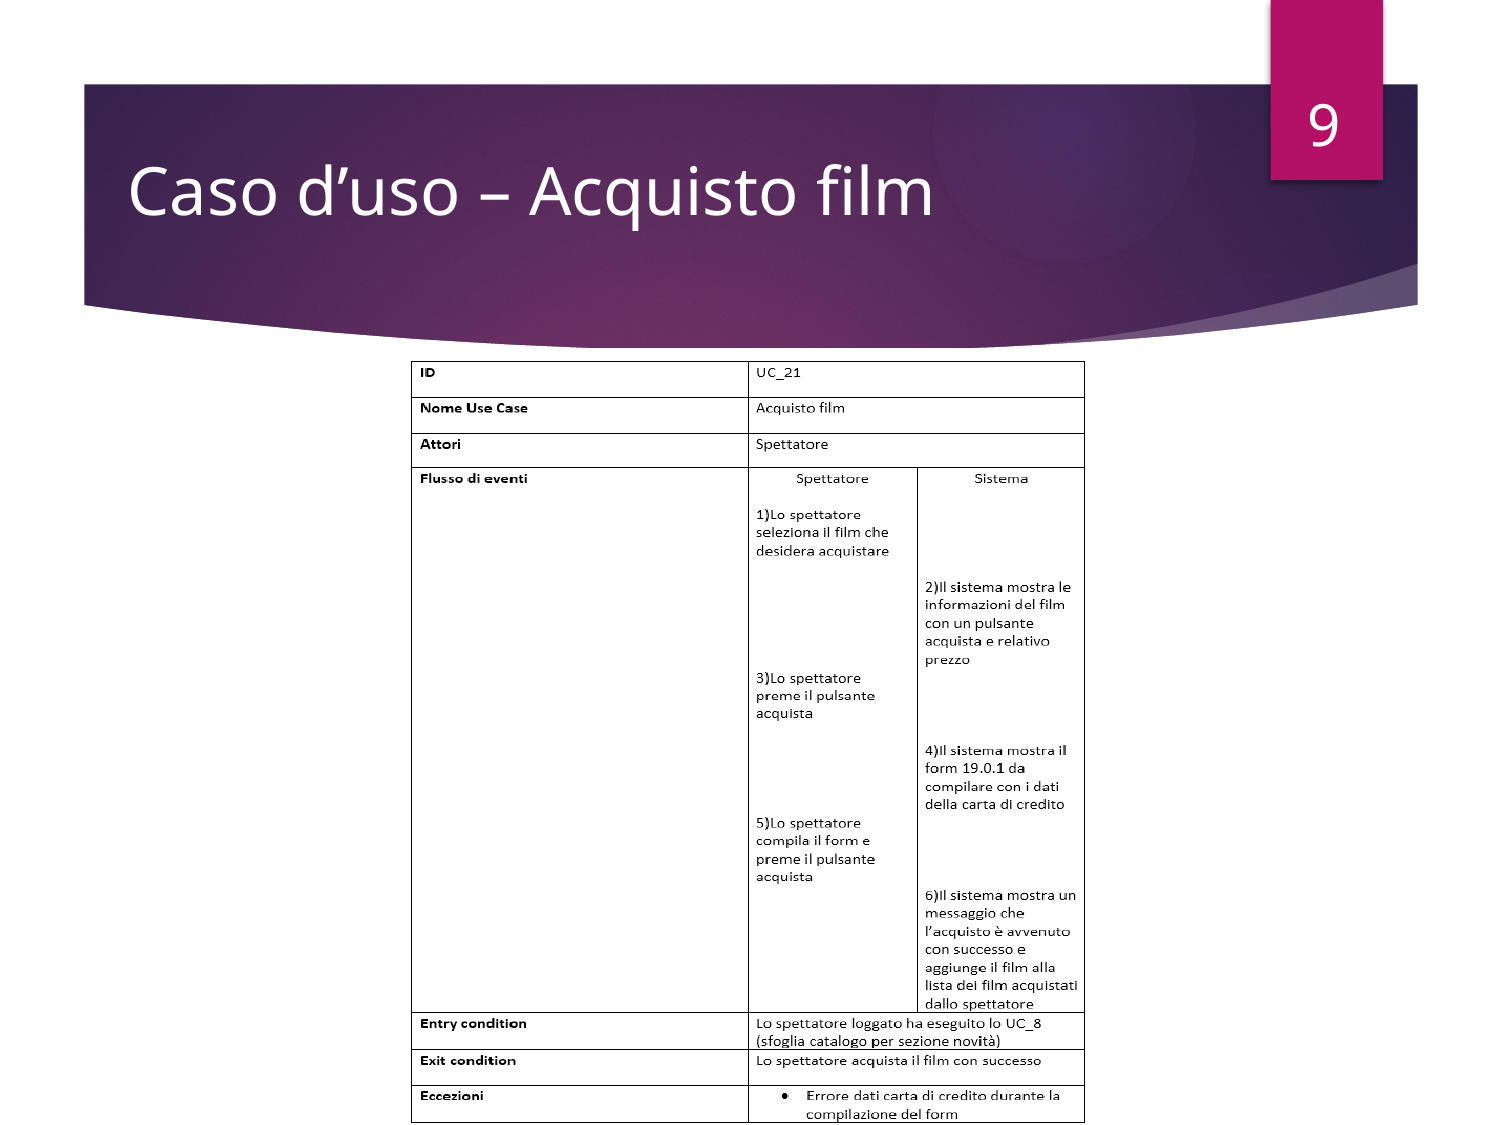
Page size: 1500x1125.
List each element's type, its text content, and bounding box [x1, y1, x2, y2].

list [404, 347, 1087, 1125]
title Caso d’uso – Acquisto film [112, 79, 1001, 298]
slide_number 9 [1259, 48, 1390, 175]
